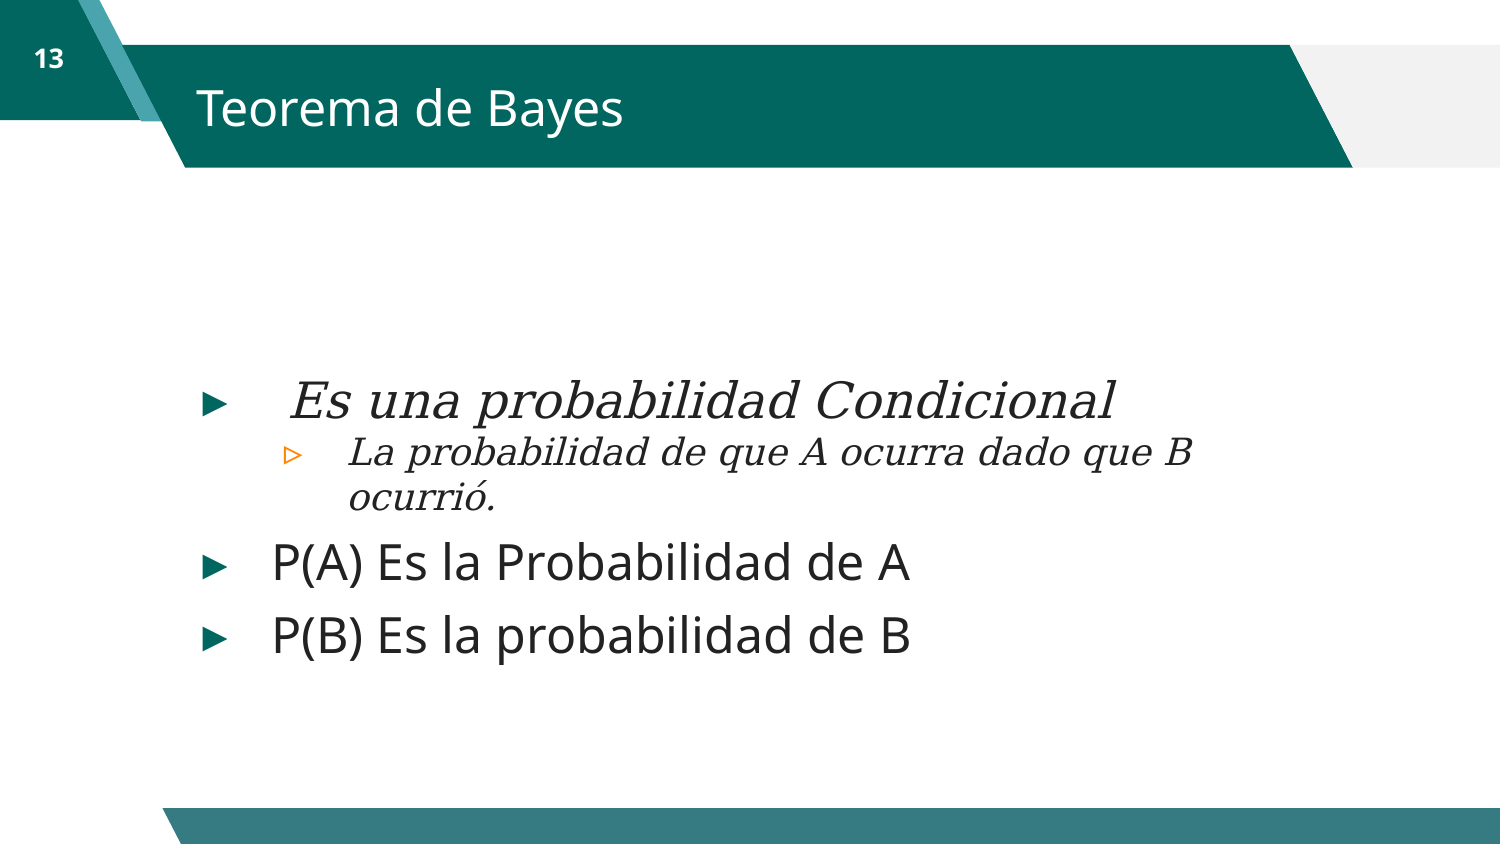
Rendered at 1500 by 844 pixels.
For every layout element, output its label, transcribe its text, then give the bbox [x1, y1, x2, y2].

slide_number 13 [0, 0, 98, 121]
title Teorema de Bayes [181, 45, 1285, 169]
